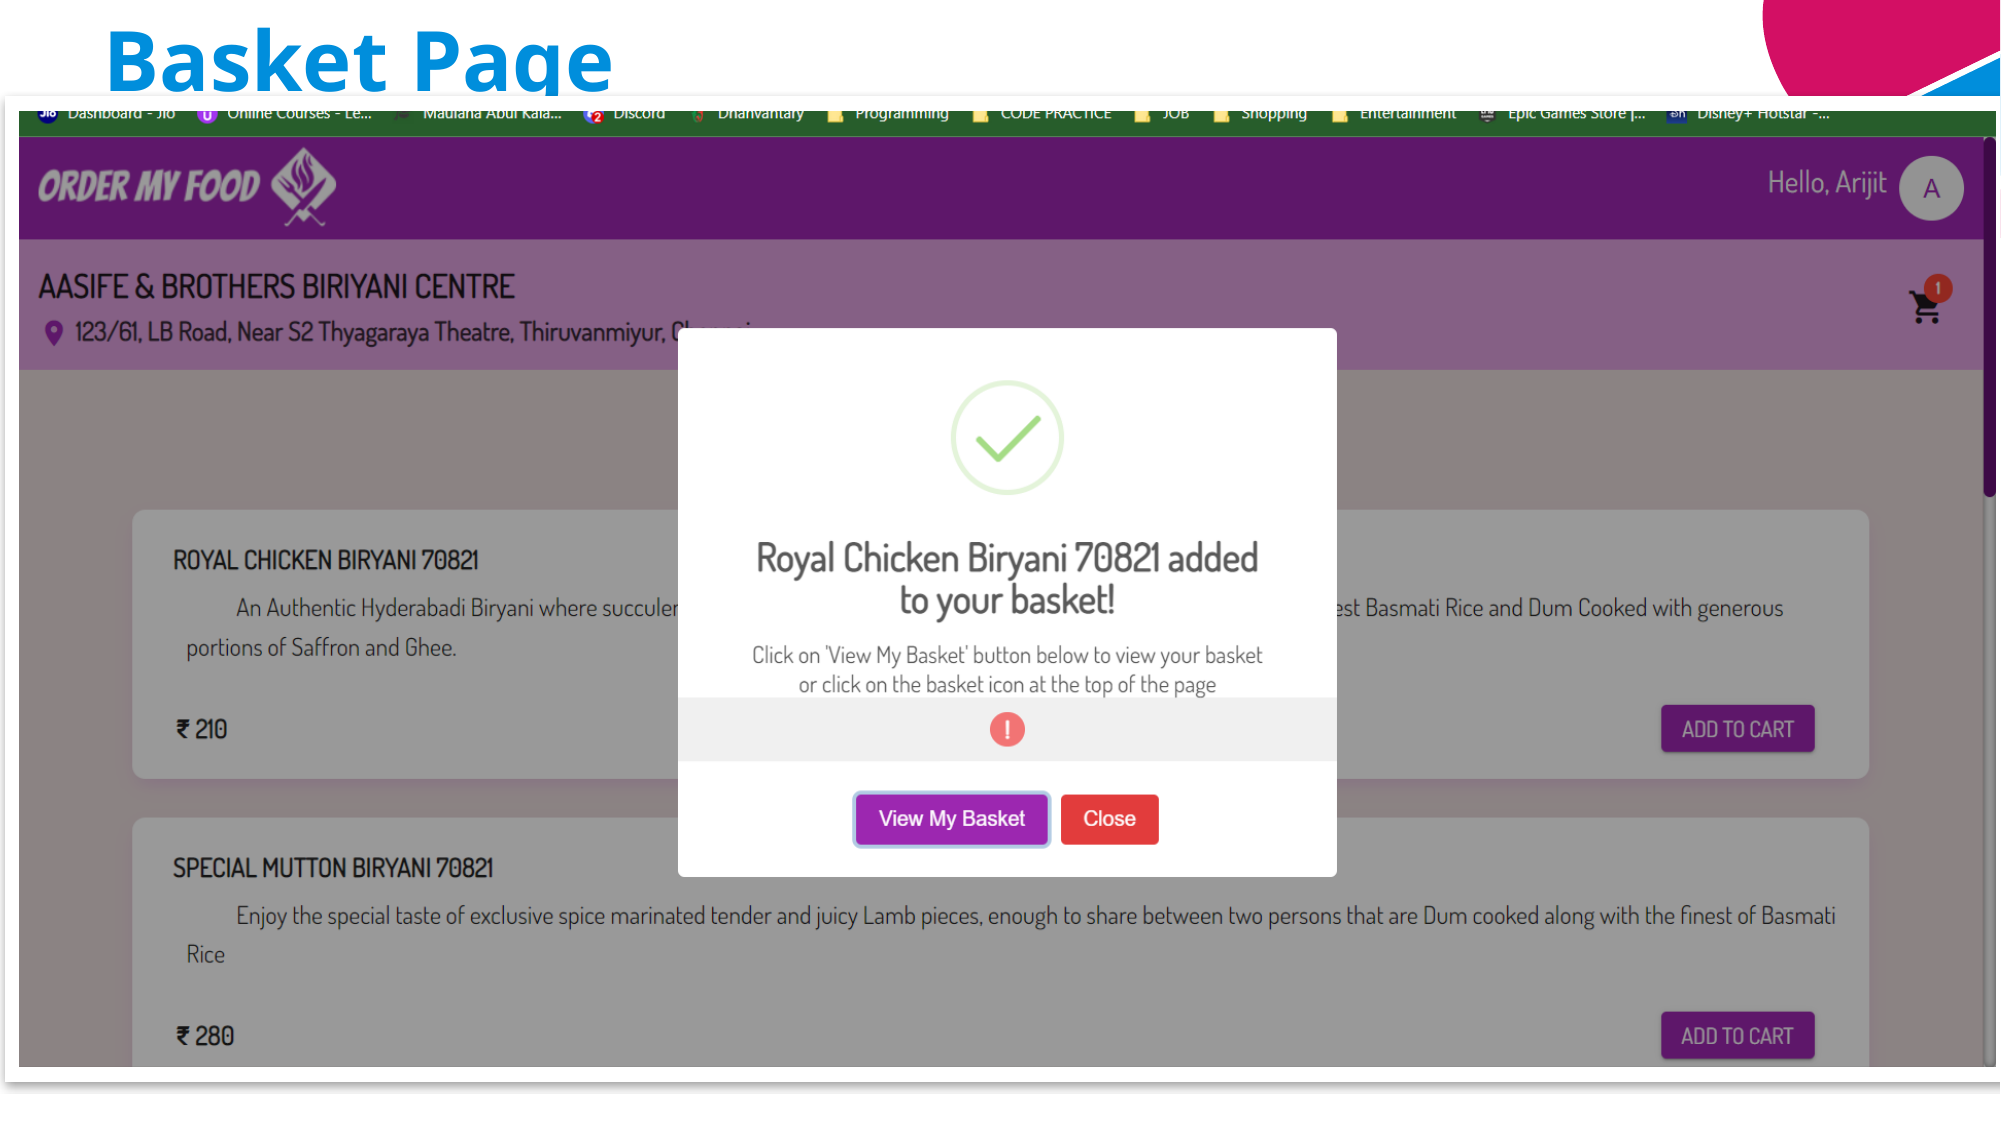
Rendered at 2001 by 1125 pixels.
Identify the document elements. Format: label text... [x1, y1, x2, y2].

text_box Basket Page [89, 12, 1203, 93]
picture [18, 110, 1996, 1068]
